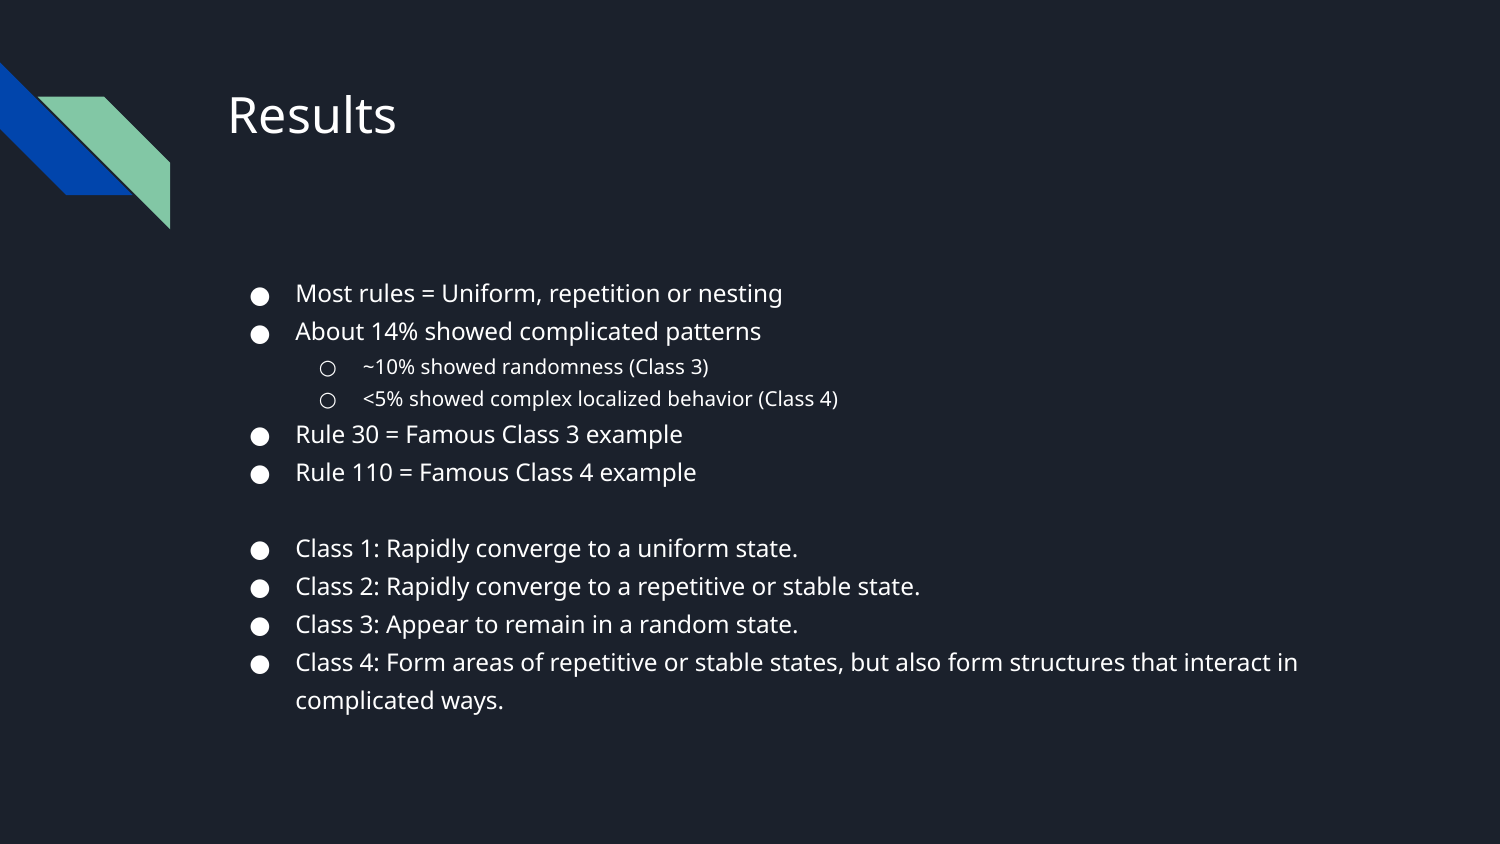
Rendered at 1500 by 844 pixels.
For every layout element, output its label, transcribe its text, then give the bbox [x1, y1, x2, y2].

title Results [212, 64, 1368, 215]
list Most rules = Uniform, repetition or nesting About 14% showed complicated patterns ~10% showed randomness (Class 3) <5% showed complex localized behavior (Class 4) Rule 30 = Famous Class 3 example Rule 110 = Famous Class 4 example Class 1: Rapidly converge to a uniform state. Class 2: Rapidly converge to a repetitive or stable state. Class 3: Appear to remain in a random state. Class 4: Form areas of repetitive or stable states, but also form structures that interact in complicated ways. [212, 257, 1368, 735]
